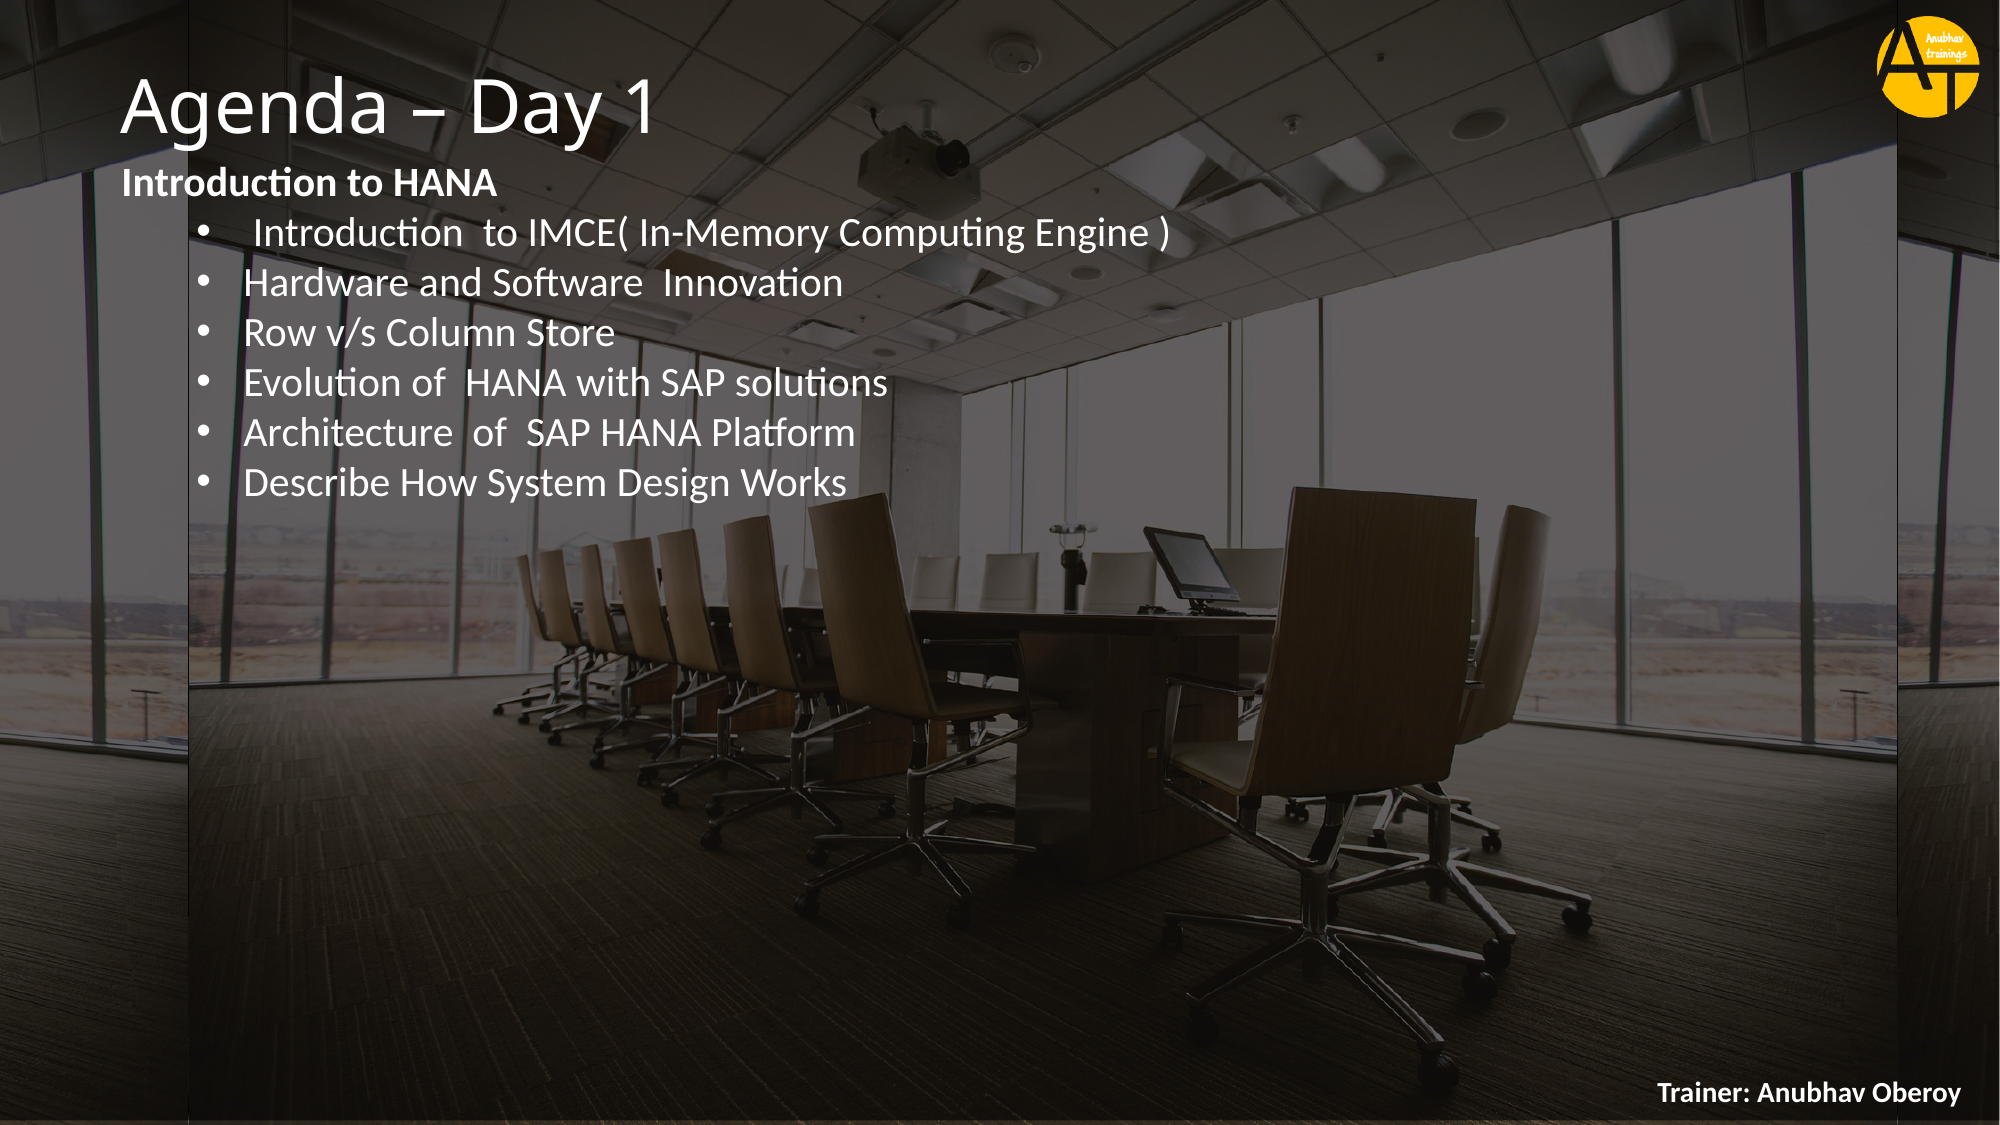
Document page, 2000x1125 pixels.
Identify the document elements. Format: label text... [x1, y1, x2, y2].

footer Trainer: Anubhav Oberoy [1625, 1061, 1994, 1121]
title Agenda – Day 1 [99, 45, 1900, 162]
text_box Introduction to HANA Introduction to IMCE( In-Memory Computing Engine ) Hardware and Software Innovation Row v/s Column Store Evolution of HANA with SAP solutions Architecture of SAP HANA Platform Describe How System Design Works [106, 147, 1414, 513]
text_box [0, 0, 2000, 1122]
picture [1866, 9, 1985, 126]
